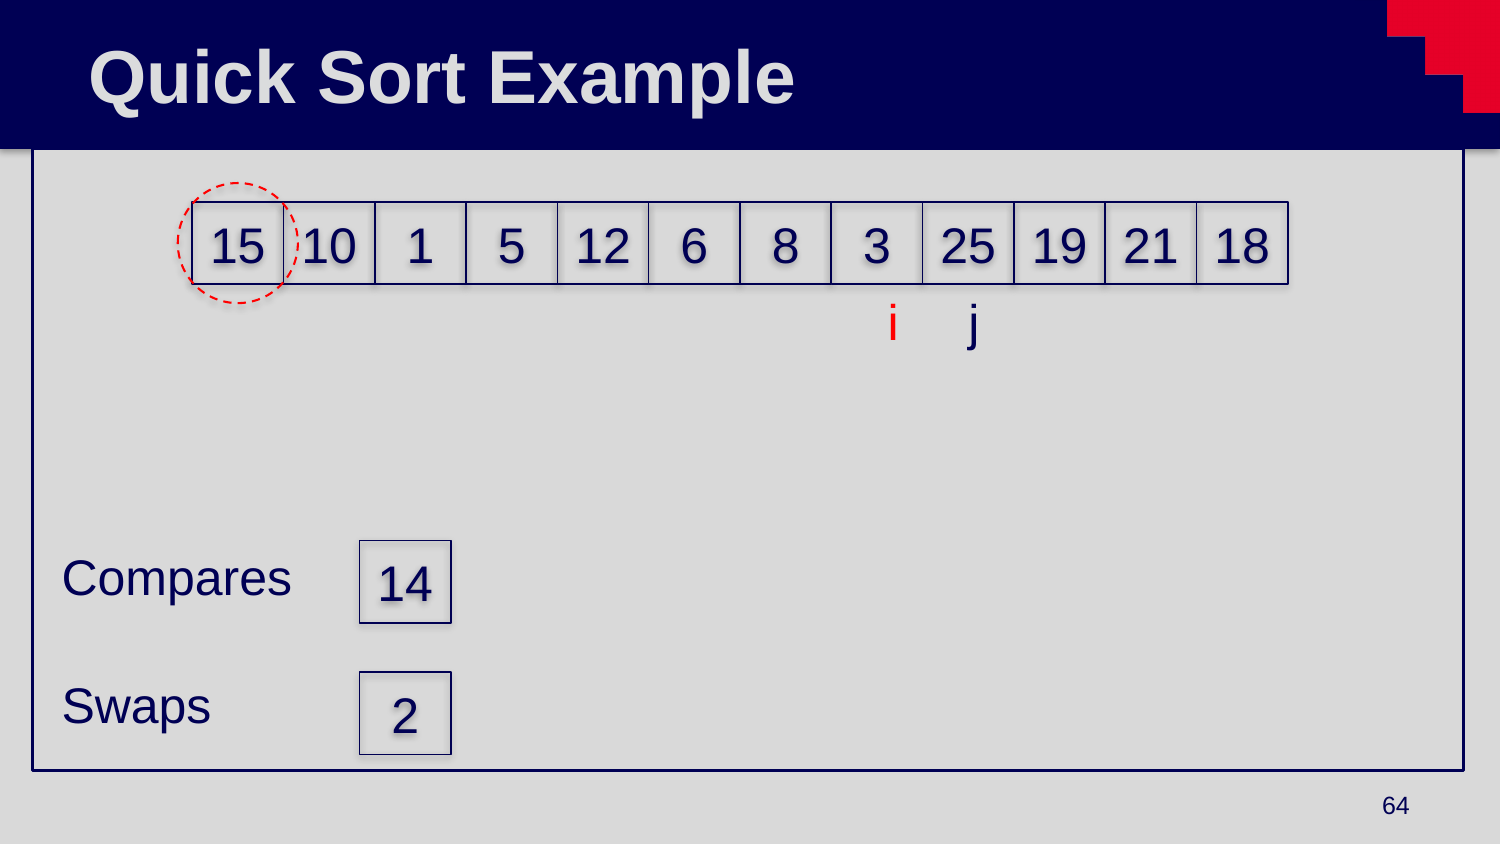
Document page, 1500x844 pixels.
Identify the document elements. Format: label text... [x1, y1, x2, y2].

text_box 19 [1013, 201, 1103, 285]
text_box 10 [285, 201, 373, 285]
title Quick Sort Example [0, 0, 1356, 150]
slide_number 64 [1074, 782, 1425, 827]
text_box 2 [359, 671, 452, 755]
text_box 1 [374, 201, 464, 285]
text_box [176, 182, 299, 304]
text_box 14 [359, 540, 452, 624]
text_box 5 [465, 201, 556, 285]
text_box 18 [1196, 201, 1289, 285]
text_box 3 [831, 201, 921, 285]
text_box 21 [1104, 201, 1195, 285]
picture [1387, 0, 1500, 113]
text_box 25 [922, 201, 1012, 285]
text_box 12 [557, 201, 647, 285]
list i j Compares Swaps [31, 146, 1465, 772]
text_box 6 [648, 201, 738, 285]
text_box 8 [739, 201, 829, 285]
